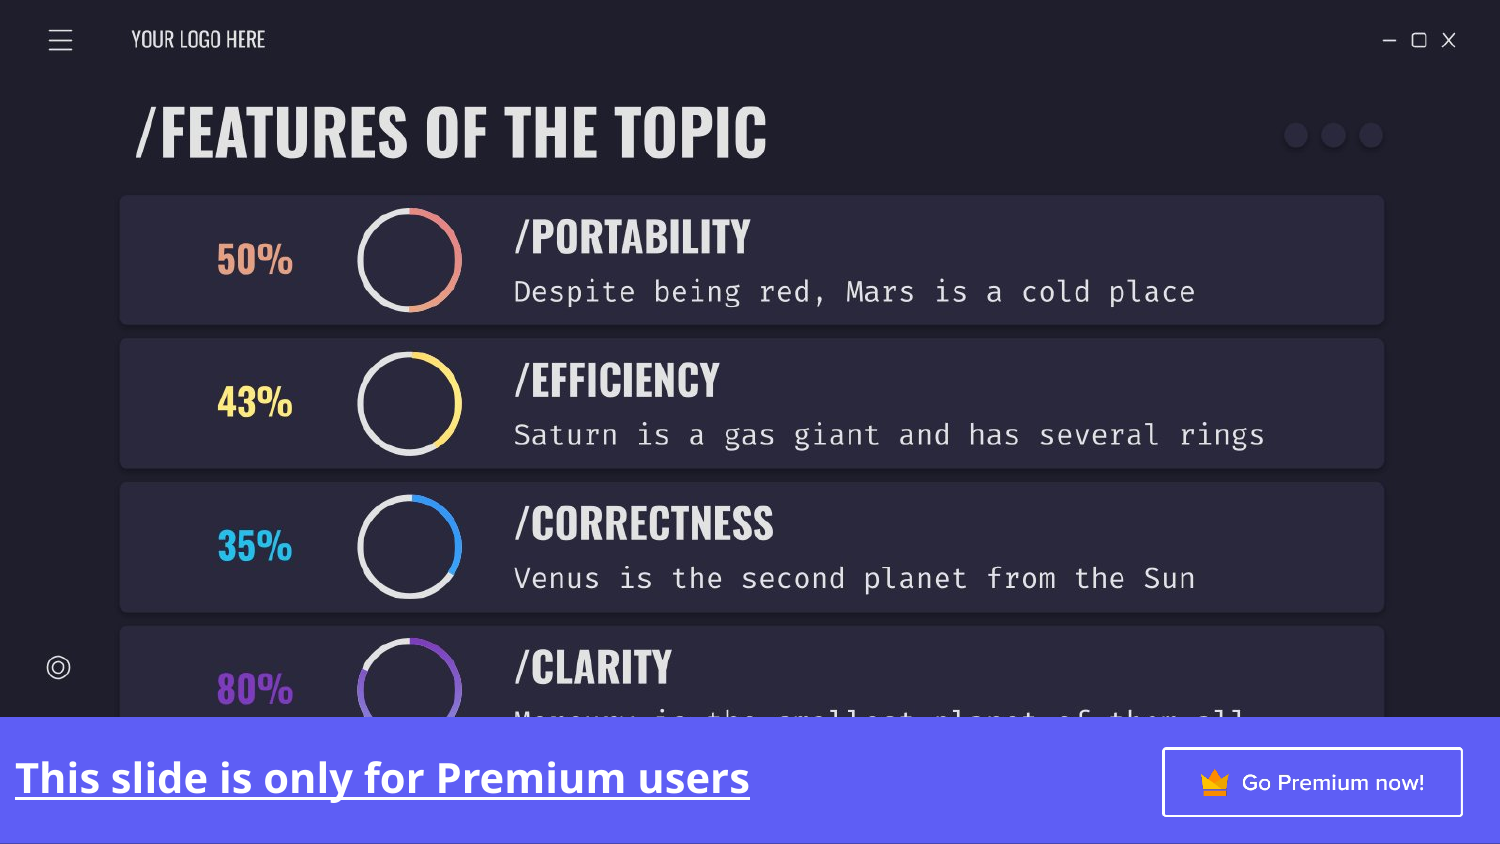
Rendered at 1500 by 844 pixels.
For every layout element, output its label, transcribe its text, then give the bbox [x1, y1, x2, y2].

picture [0, 0, 1500, 717]
text_box This slide is only for Premium users [0, 717, 1500, 844]
picture [1162, 747, 1463, 817]
